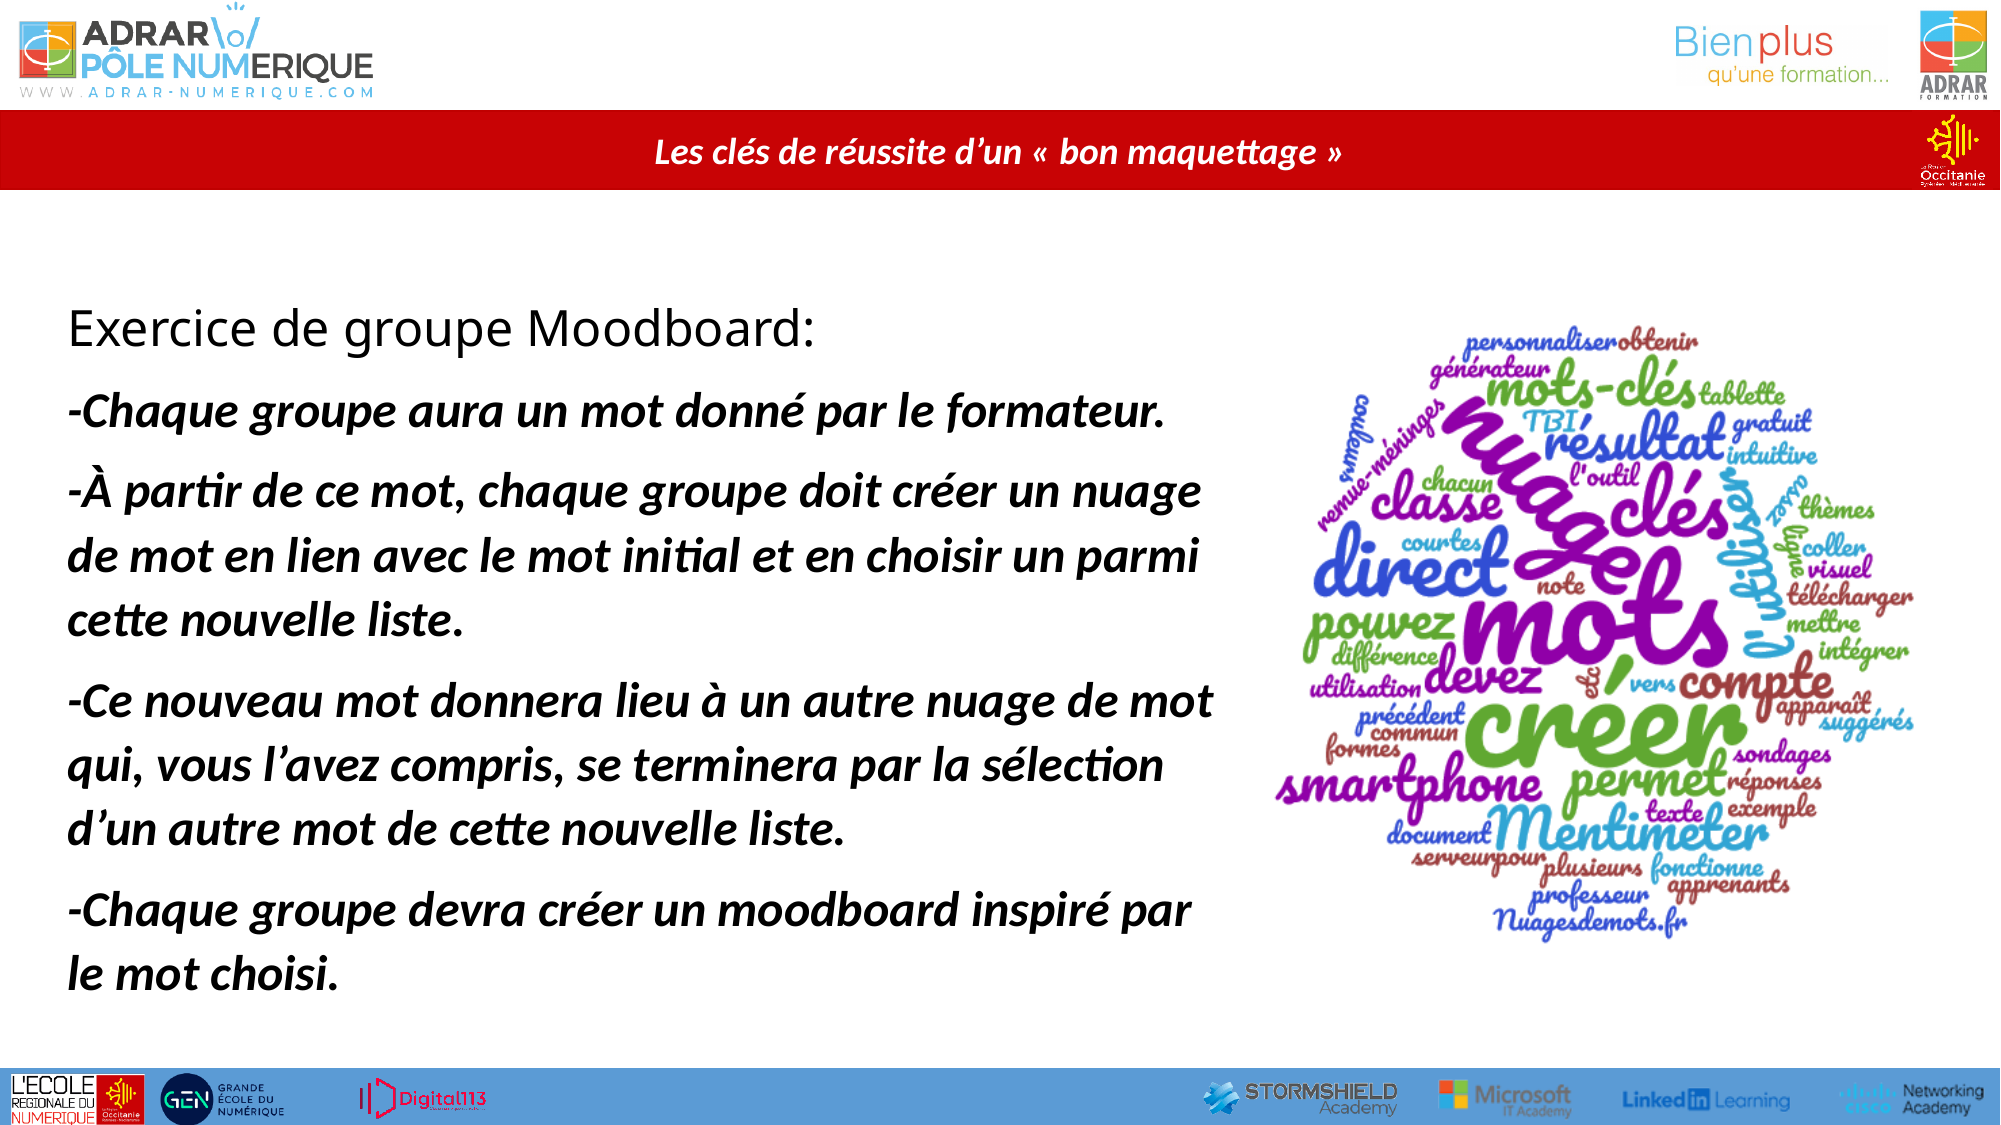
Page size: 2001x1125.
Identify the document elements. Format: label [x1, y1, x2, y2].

text_box [0, 0, 2000, 1125]
picture [1225, 301, 1953, 981]
